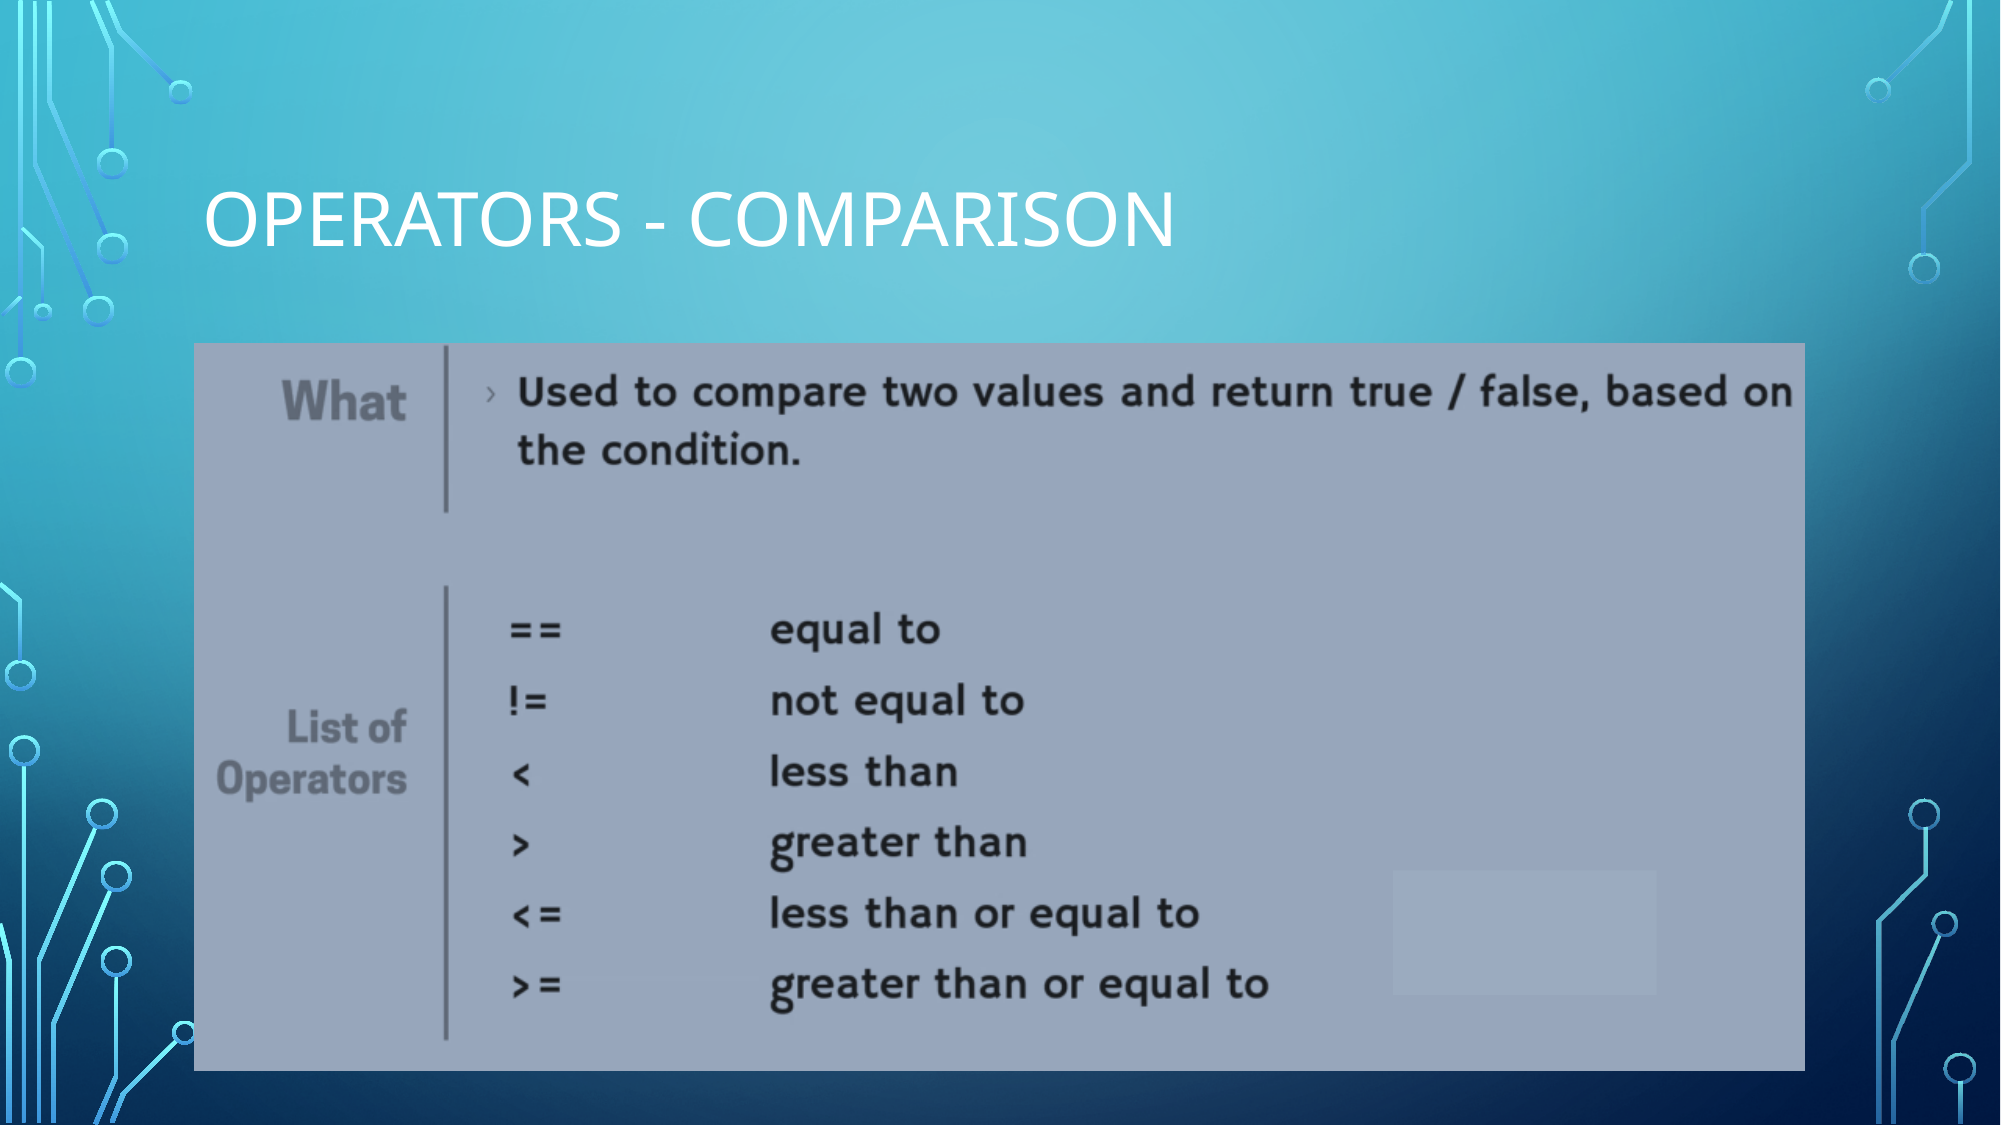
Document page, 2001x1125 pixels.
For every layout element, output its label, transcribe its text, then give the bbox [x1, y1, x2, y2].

slide_number 39 [1805, 965, 1813, 1025]
title Operators - comparison [187, 101, 1813, 344]
picture [194, 343, 1805, 1071]
